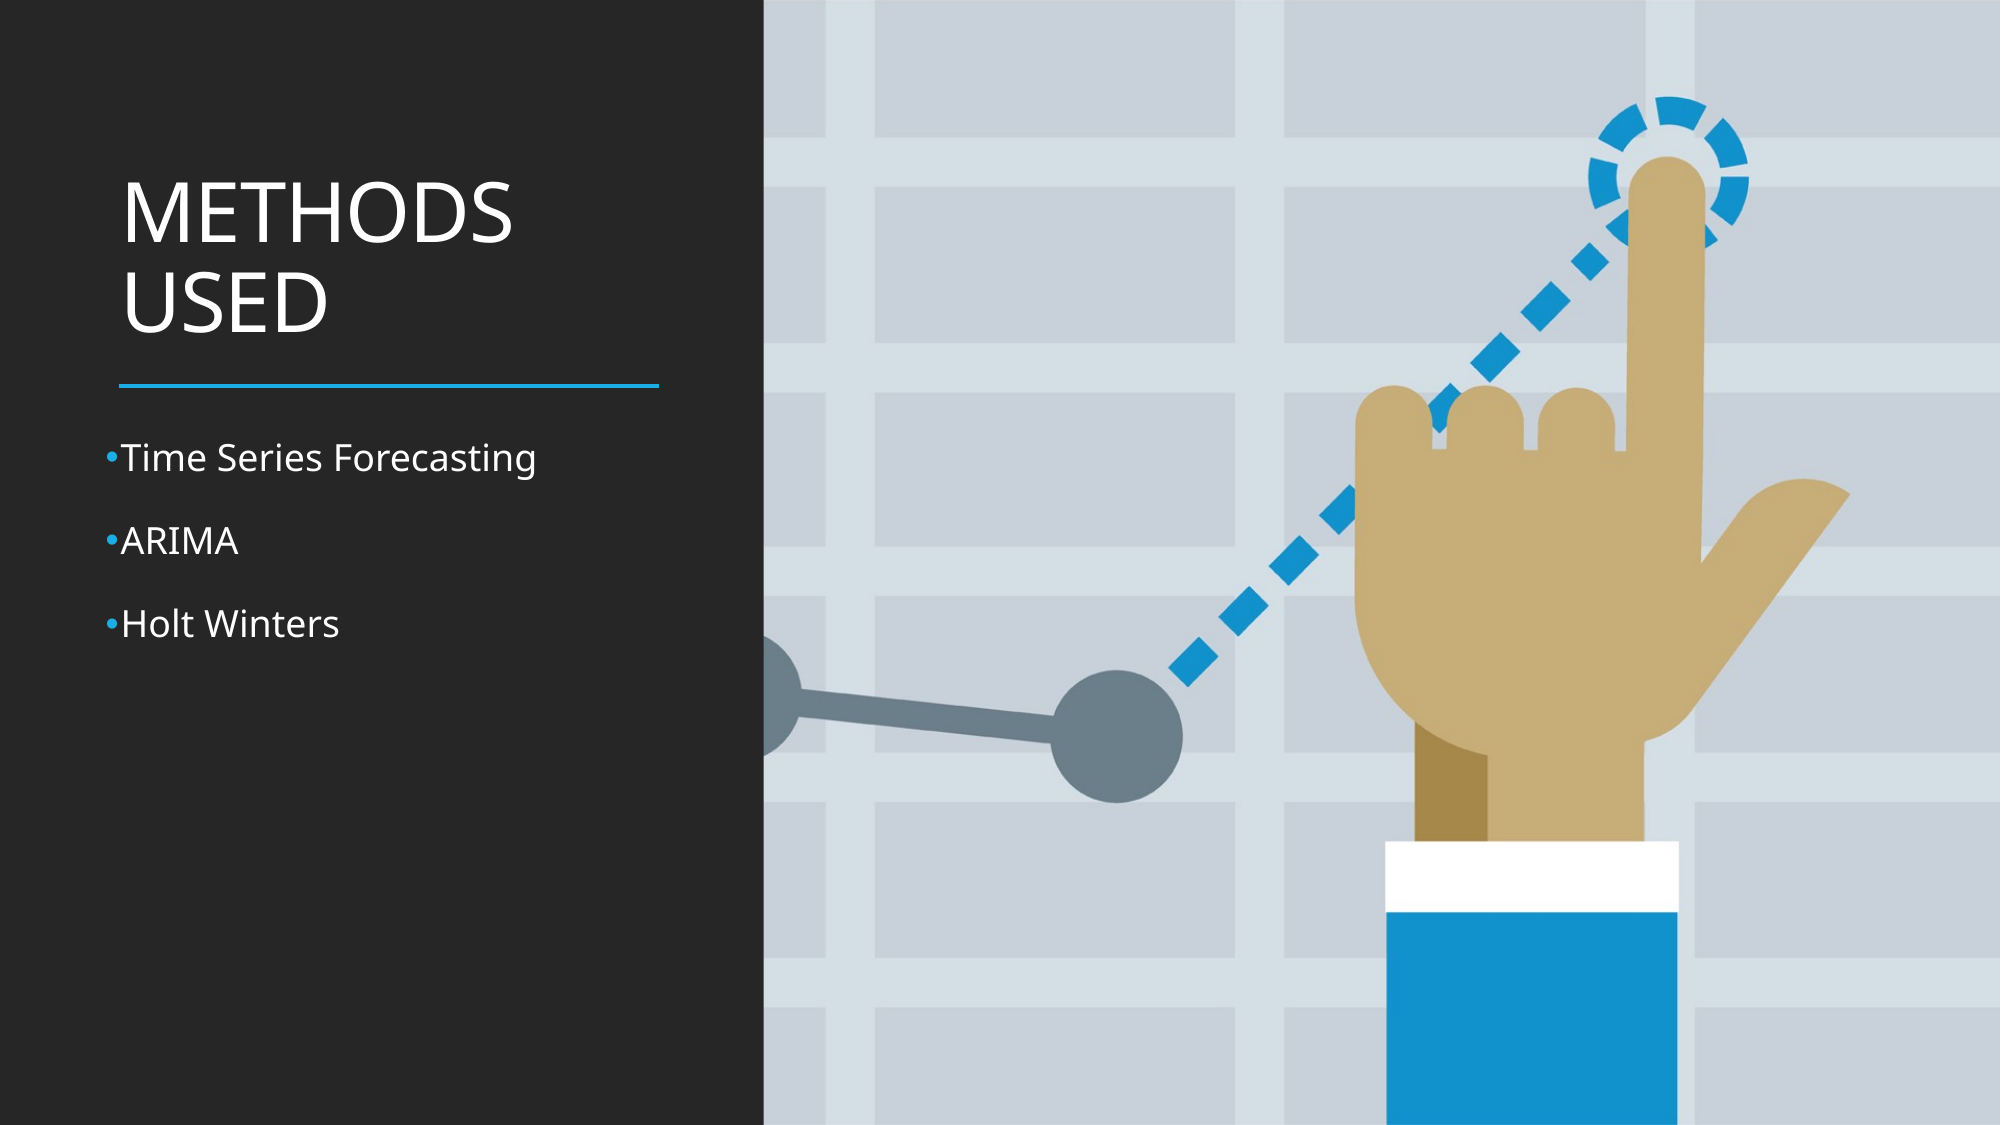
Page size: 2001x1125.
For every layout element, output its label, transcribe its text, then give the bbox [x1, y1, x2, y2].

title METHODS USED [105, 84, 672, 359]
list Time Series Forecasting ARIMA Holt Winters [105, 417, 672, 966]
text_box [0, 0, 762, 1125]
picture [762, 0, 2000, 1125]
